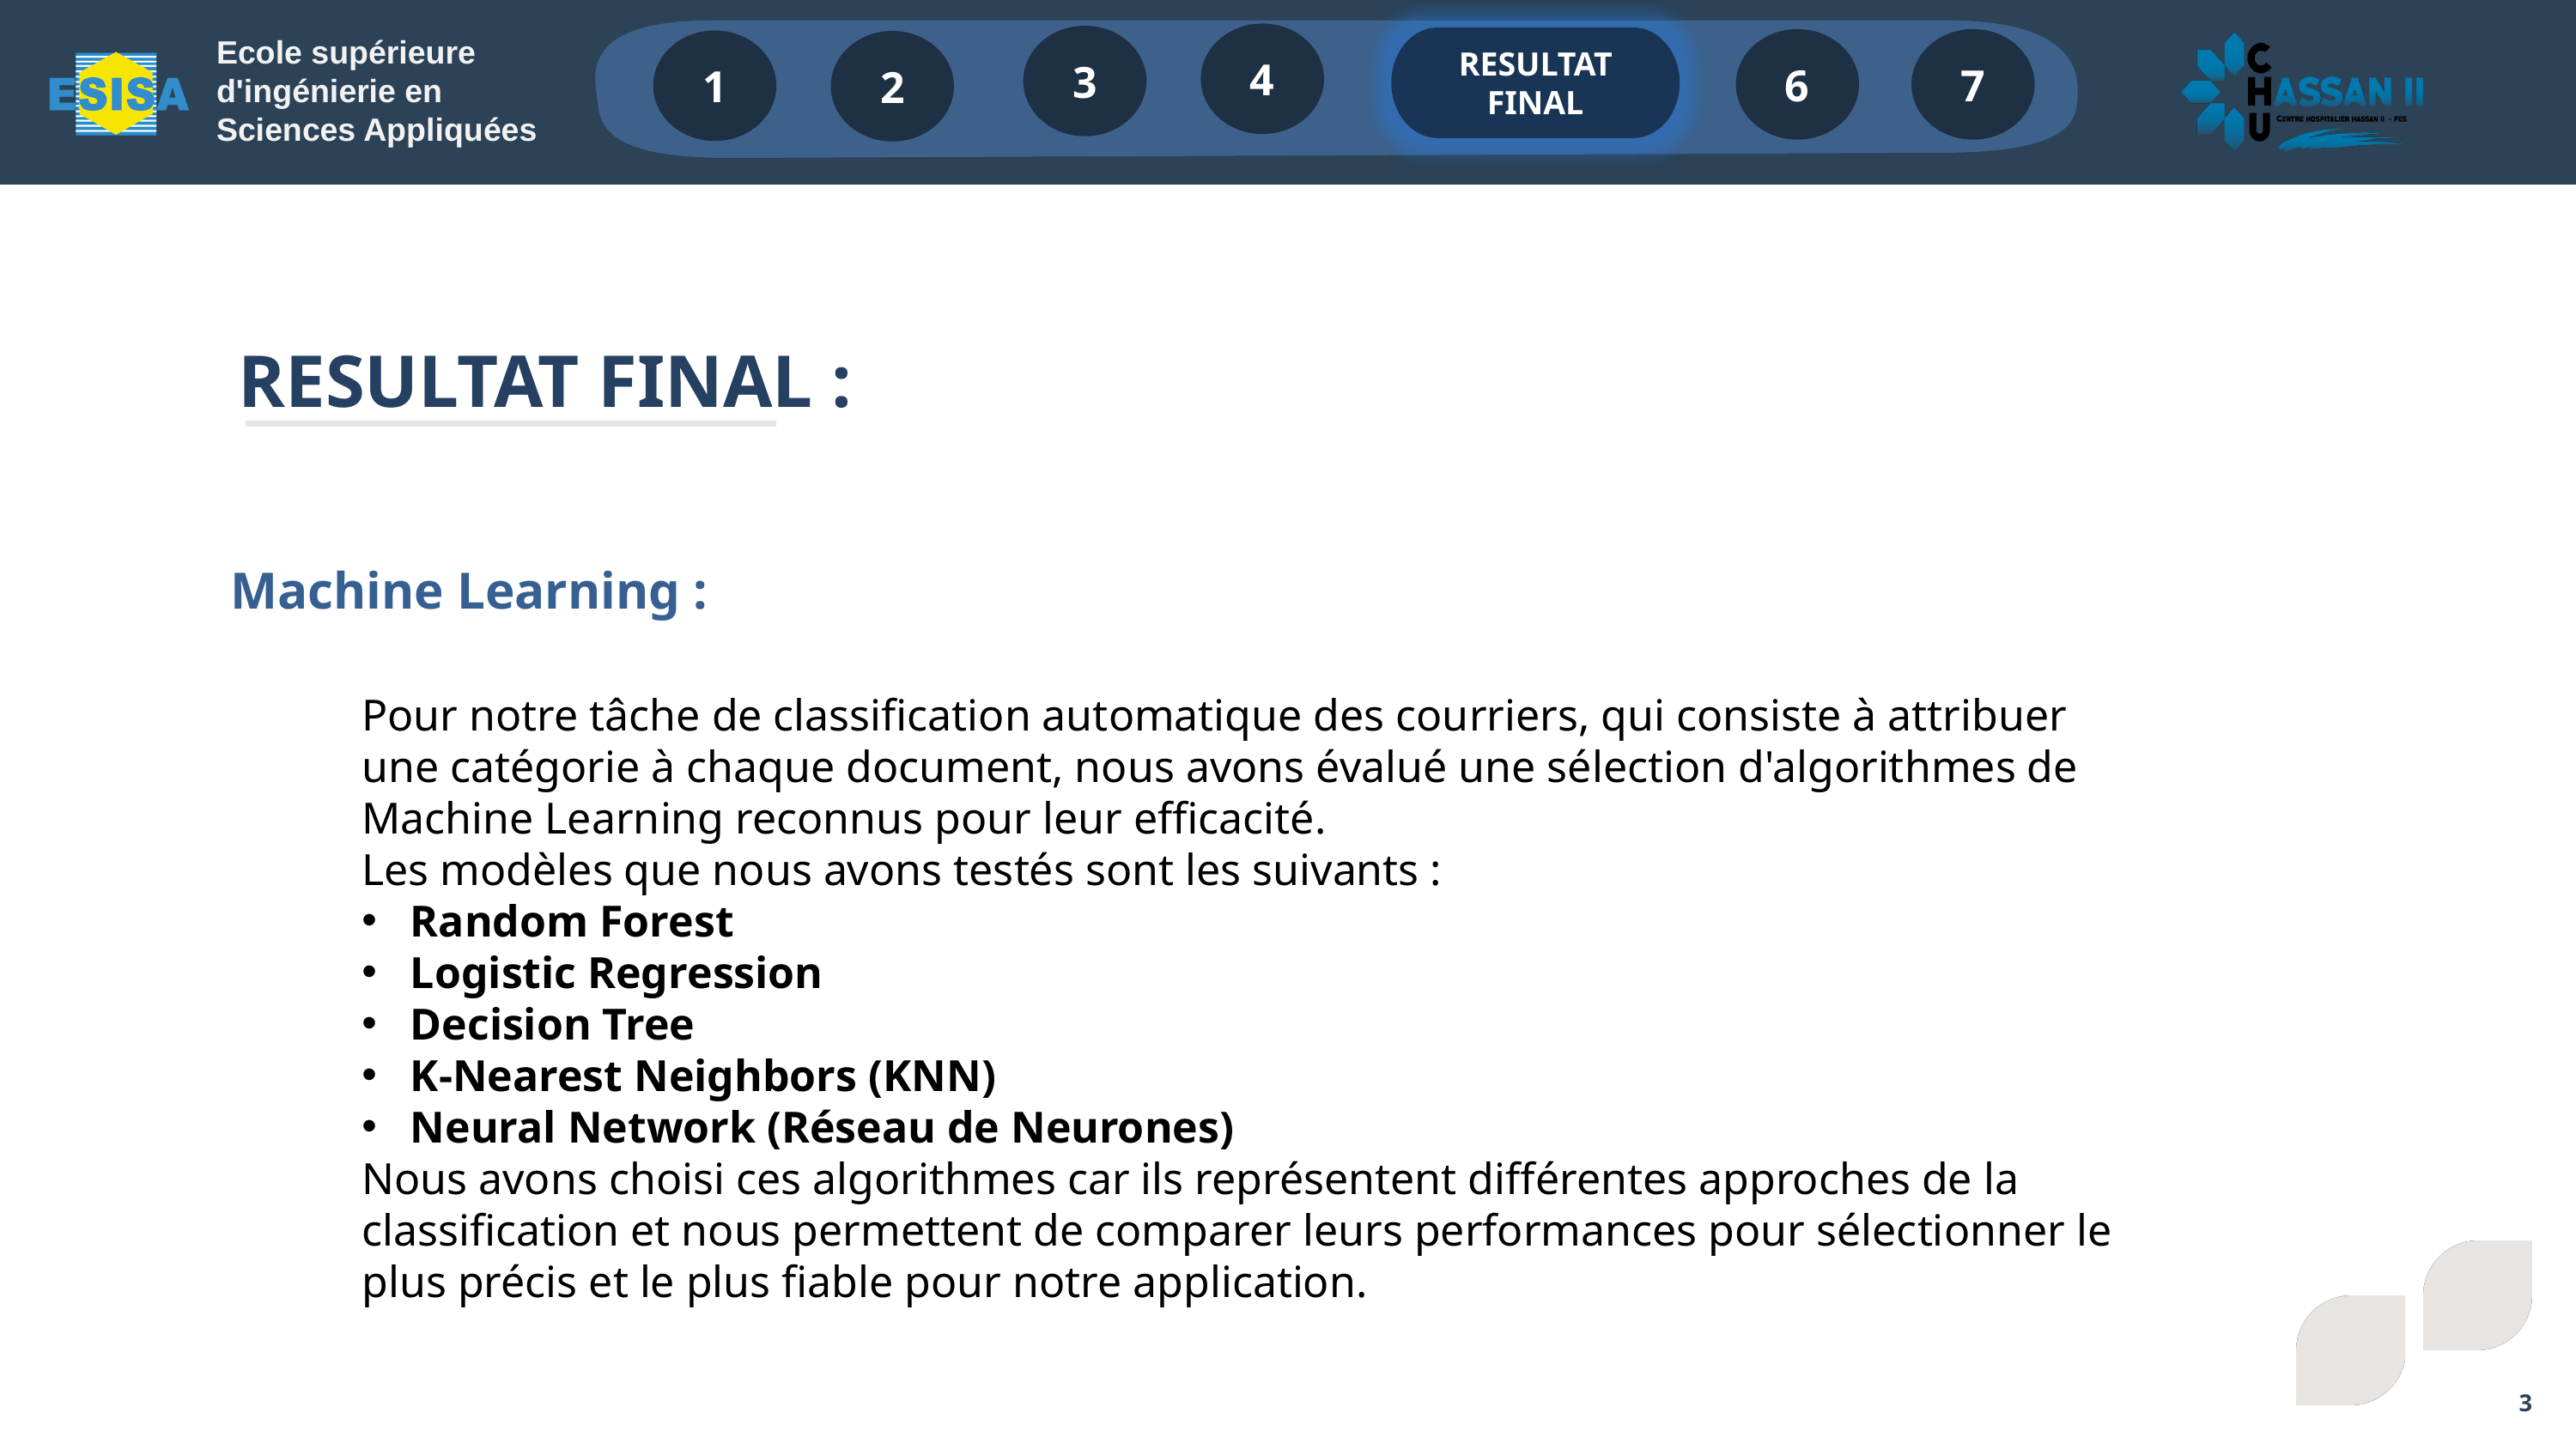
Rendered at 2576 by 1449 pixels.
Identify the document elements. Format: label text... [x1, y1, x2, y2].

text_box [245, 420, 777, 427]
picture [2162, 15, 2442, 169]
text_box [0, 0, 2576, 185]
text_box RESULTAT FINAL : [238, 336, 1235, 422]
text_box 3 [2413, 1373, 2532, 1416]
text_box Pour notre tâche de classification automatique des courriers, qui consiste à attribuer une catégorie à chaque document, nous avons évalué une sélection d'algorithmes de Machine Learning reconnus pour leur efficacité. Les modèles que nous avons testés sont les suivants : Random Forest Logistic Regression Decision Tree K-Nearest Neighbors (KNN) Neural Network (Réseau de Neurones) Nous avons choisi ces algorithmes car ils représentent différentes approches de la classification et nous permettent de comparer leurs performances pour sélectionner le plus précis et le plus fiable pour notre application. [349, 681, 2163, 1313]
text_box [2423, 1240, 2533, 1350]
text_box [2296, 1295, 2406, 1405]
text_box Machine Learning : [217, 553, 1057, 626]
